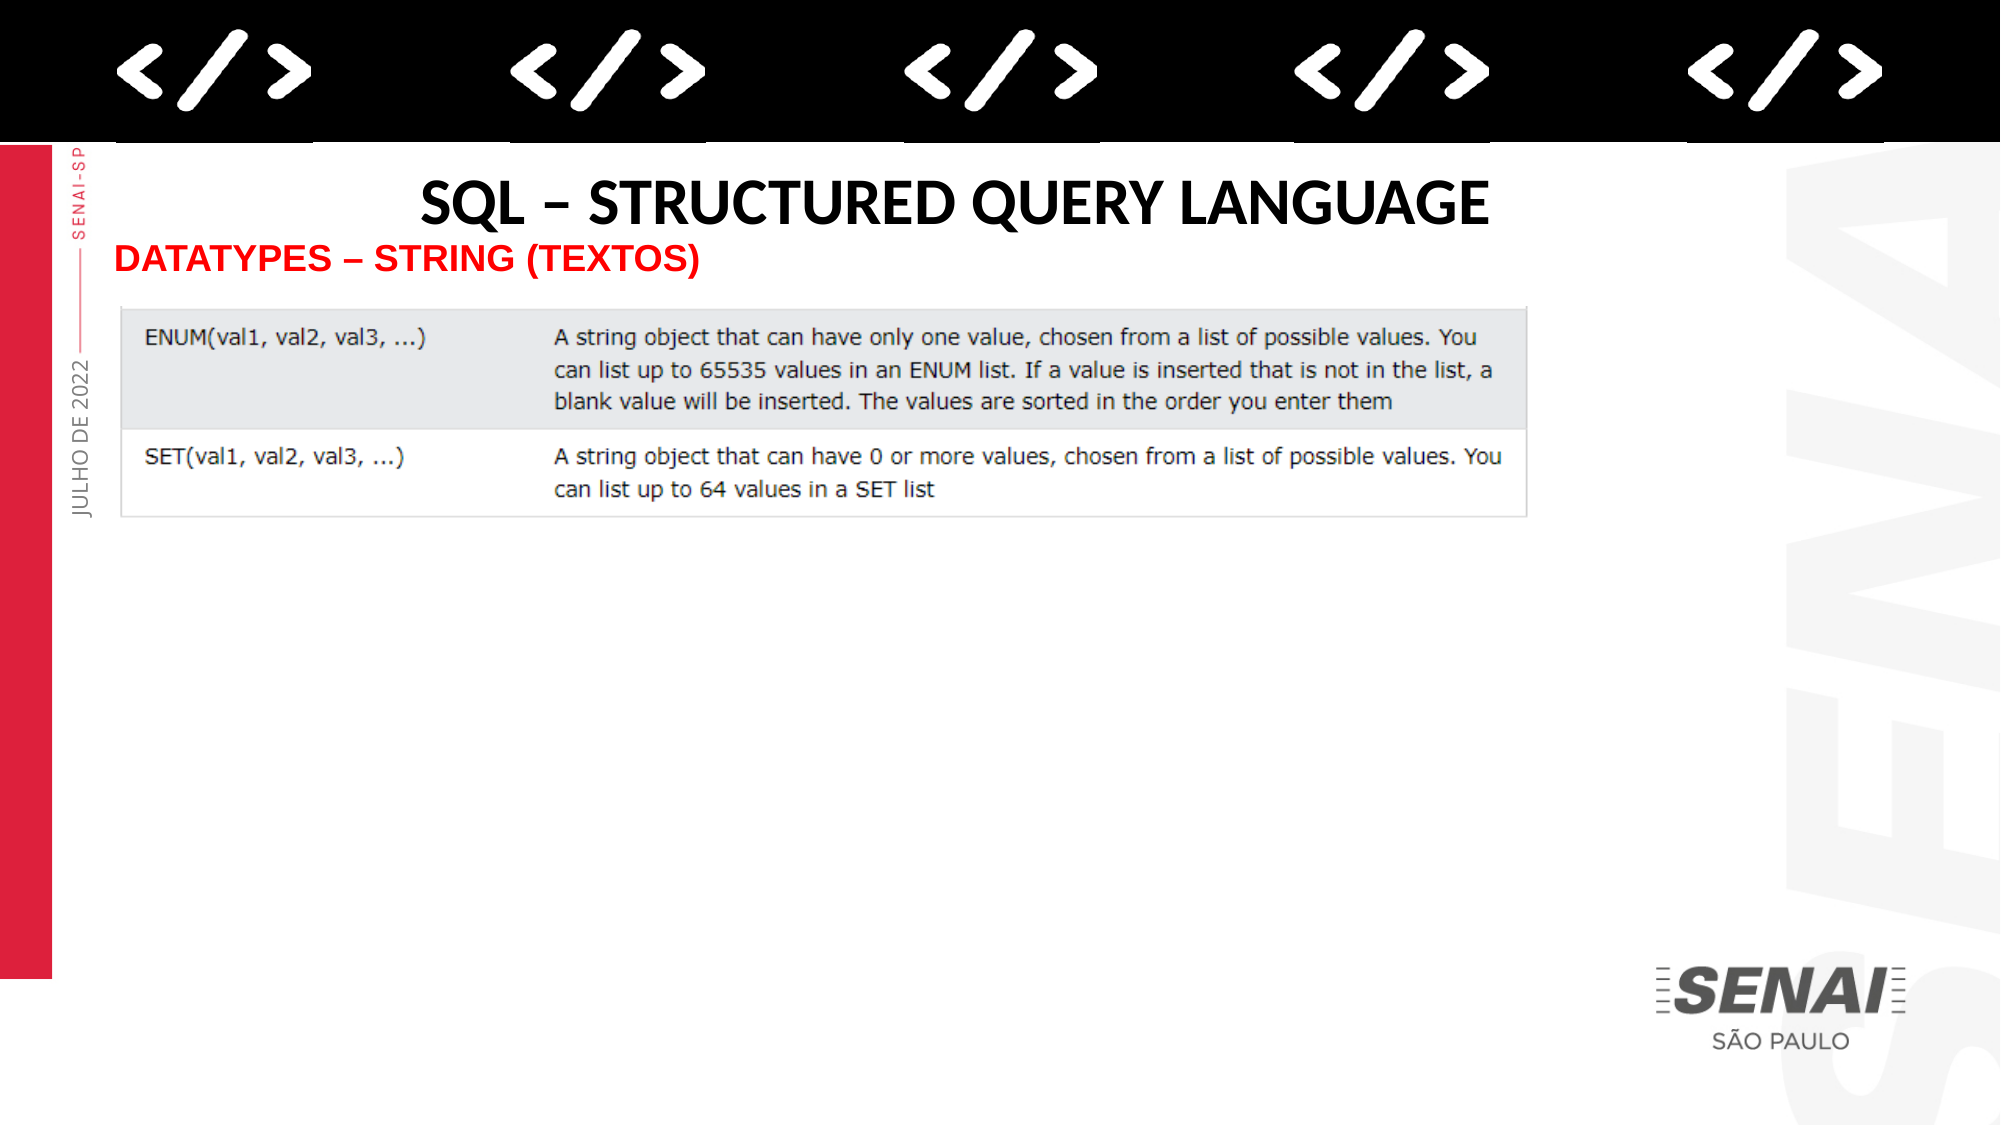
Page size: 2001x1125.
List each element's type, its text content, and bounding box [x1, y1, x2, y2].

text_box [98, 143, 1915, 1105]
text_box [0, 0, 2000, 143]
list JULHO DE 2022 [61, 345, 98, 570]
text_box SQL – STRUCTURED QUERY LANGUAGE [111, 150, 1800, 246]
picture [115, 306, 1534, 525]
picture [0, 0, 2001, 1125]
text_box DATATYPES – STRING (TEXTOS) [99, 226, 1517, 332]
